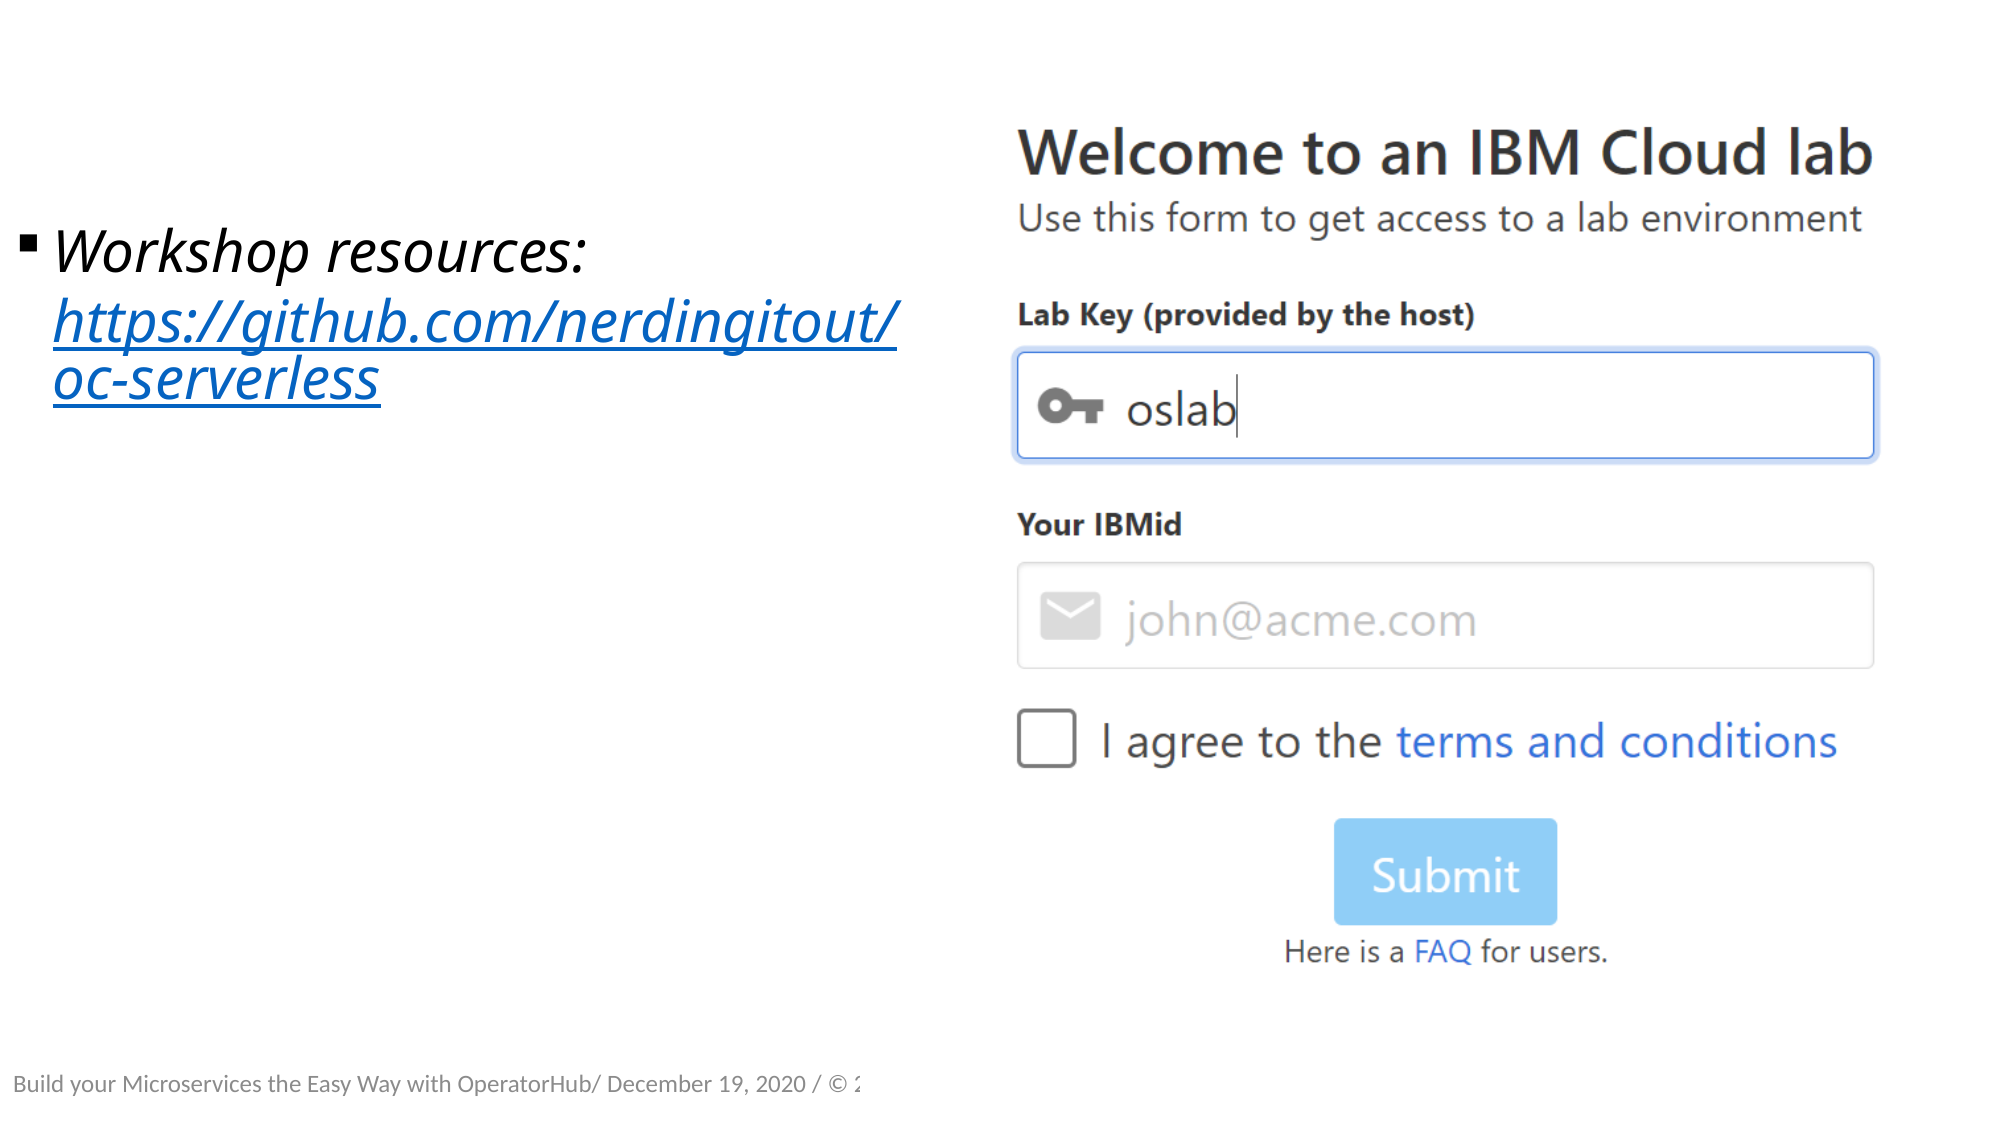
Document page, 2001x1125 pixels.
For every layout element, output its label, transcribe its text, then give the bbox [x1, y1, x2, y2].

list Workshop resources: https://github.com/nerdingitout/oc-serverless [0, 214, 860, 1010]
text_box Build your Microservices the Easy Way with OperatorHub/ December 19, 2020 / © 2020 IBM Corporation [0, 1038, 860, 1125]
picture [860, 0, 2000, 1125]
